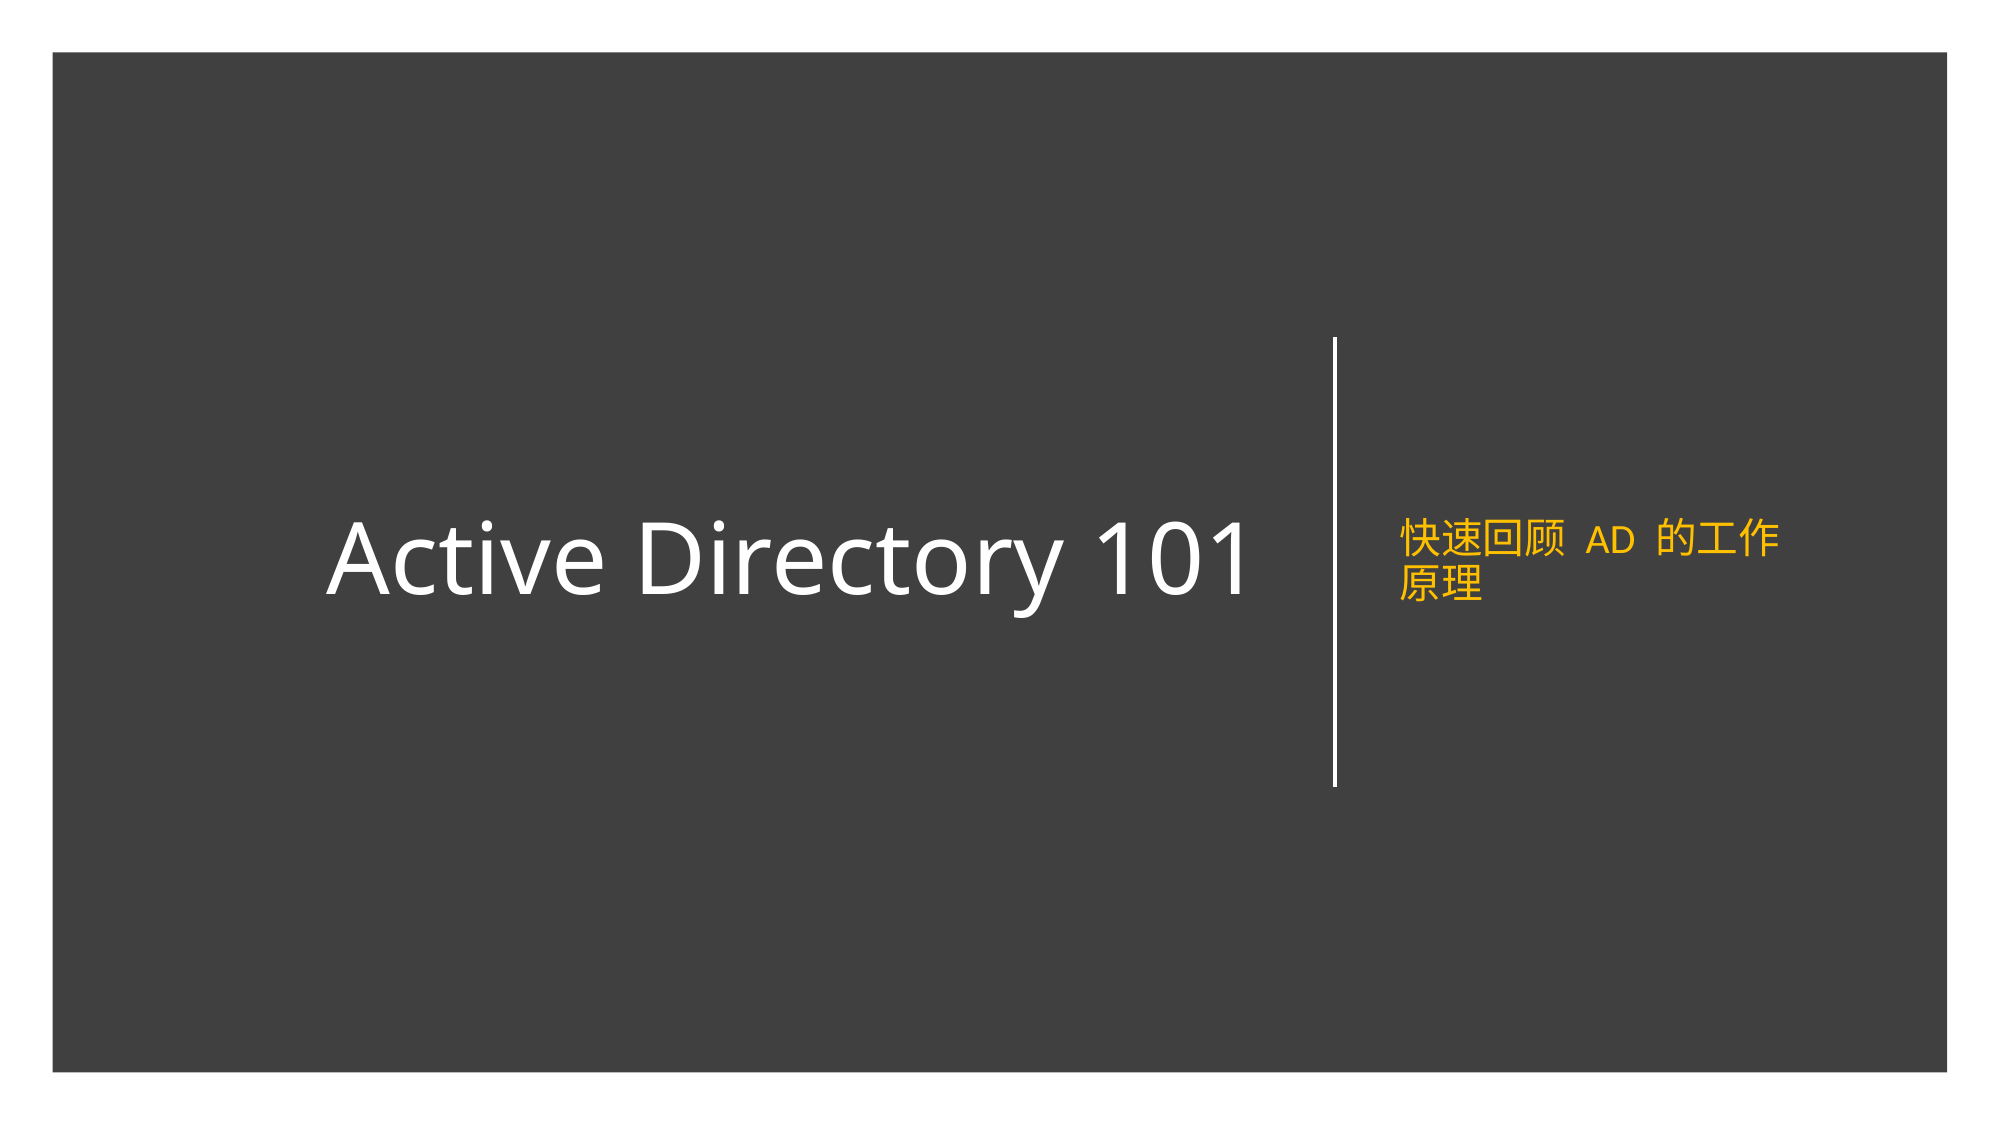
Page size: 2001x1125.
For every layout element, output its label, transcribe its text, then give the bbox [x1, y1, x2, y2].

text_box [52, 51, 1948, 1073]
list 快速回顾 AD 的工作原理 [1384, 158, 1829, 967]
title Active Directory 101 [168, 158, 1278, 967]
